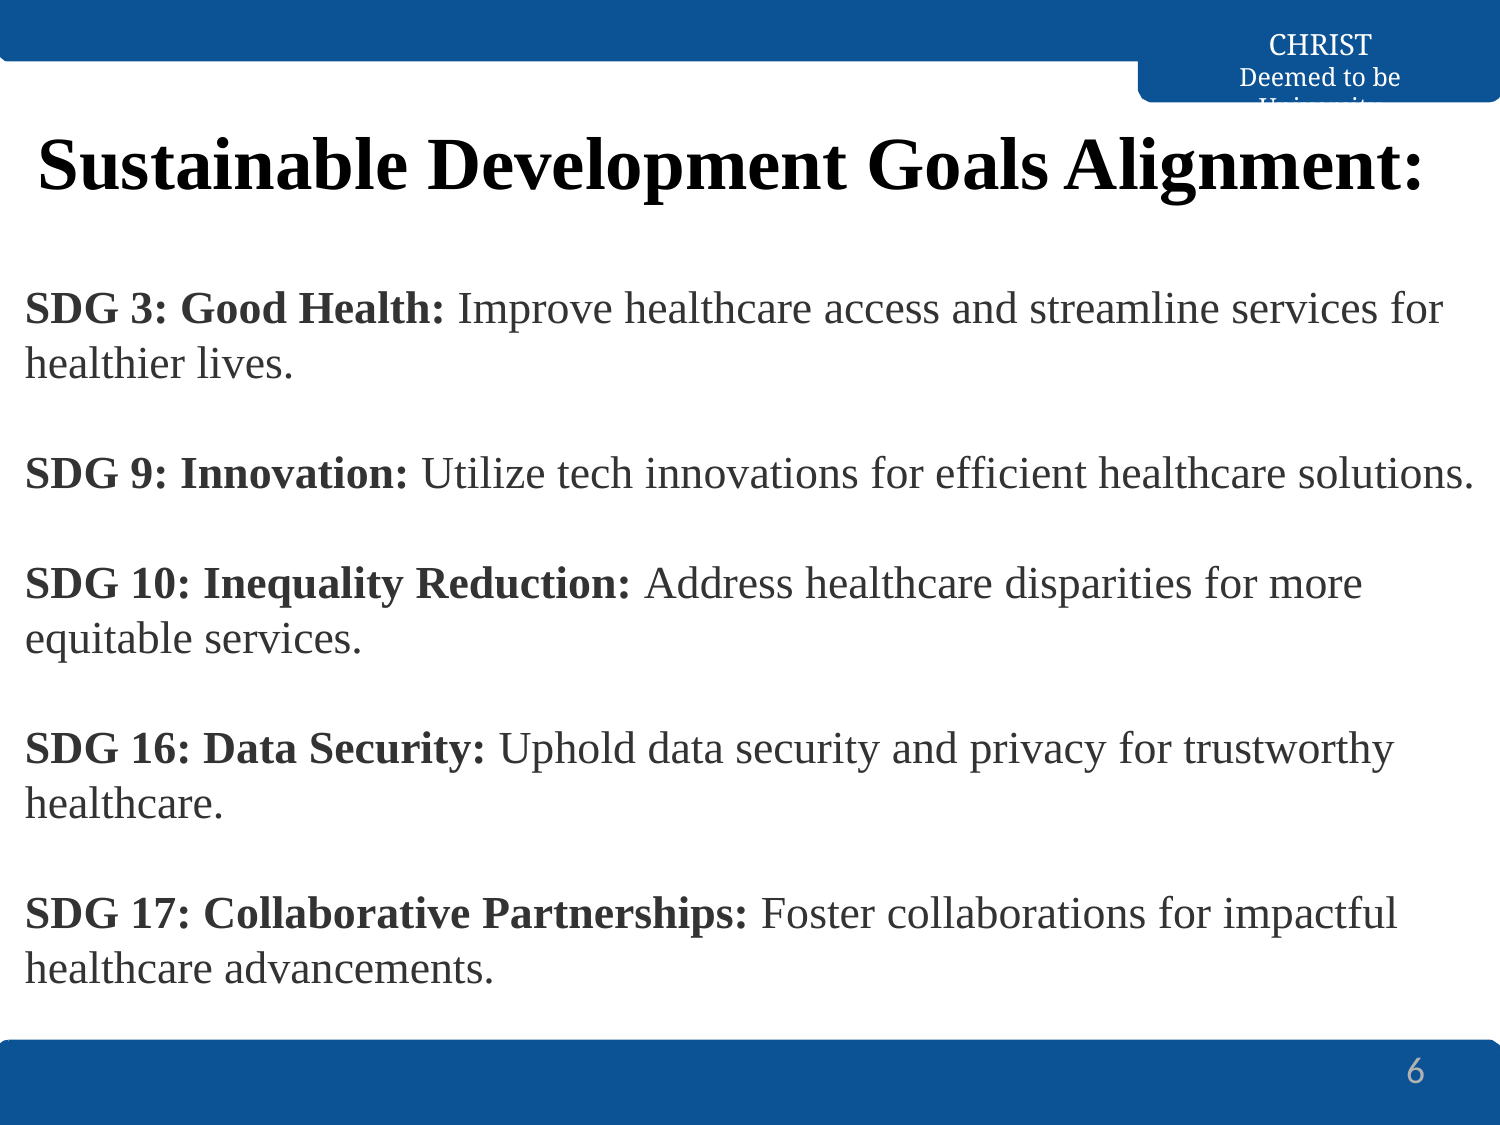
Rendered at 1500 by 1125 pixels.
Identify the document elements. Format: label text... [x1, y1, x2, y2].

list SDG 3: Good Health: Improve healthcare access and streamline services for healthier lives. SDG 9: Innovation: Utilize tech innovations for efficient healthcare solutions. SDG 10: Inequality Reduction: Address healthcare disparities for more equitable services. SDG 16: Data Security: Uphold data security and privacy for trustworthy healthcare. SDG 17: Collaborative Partnerships: Foster collaborations for impactful healthcare advancements. [24, 278, 1500, 1000]
text_box CHRIST Deemed to be University [1182, 23, 1459, 114]
title Sustainable Development Goals Alignment: [37, 114, 1500, 206]
slide_number 6 [1080, 1046, 1425, 1103]
